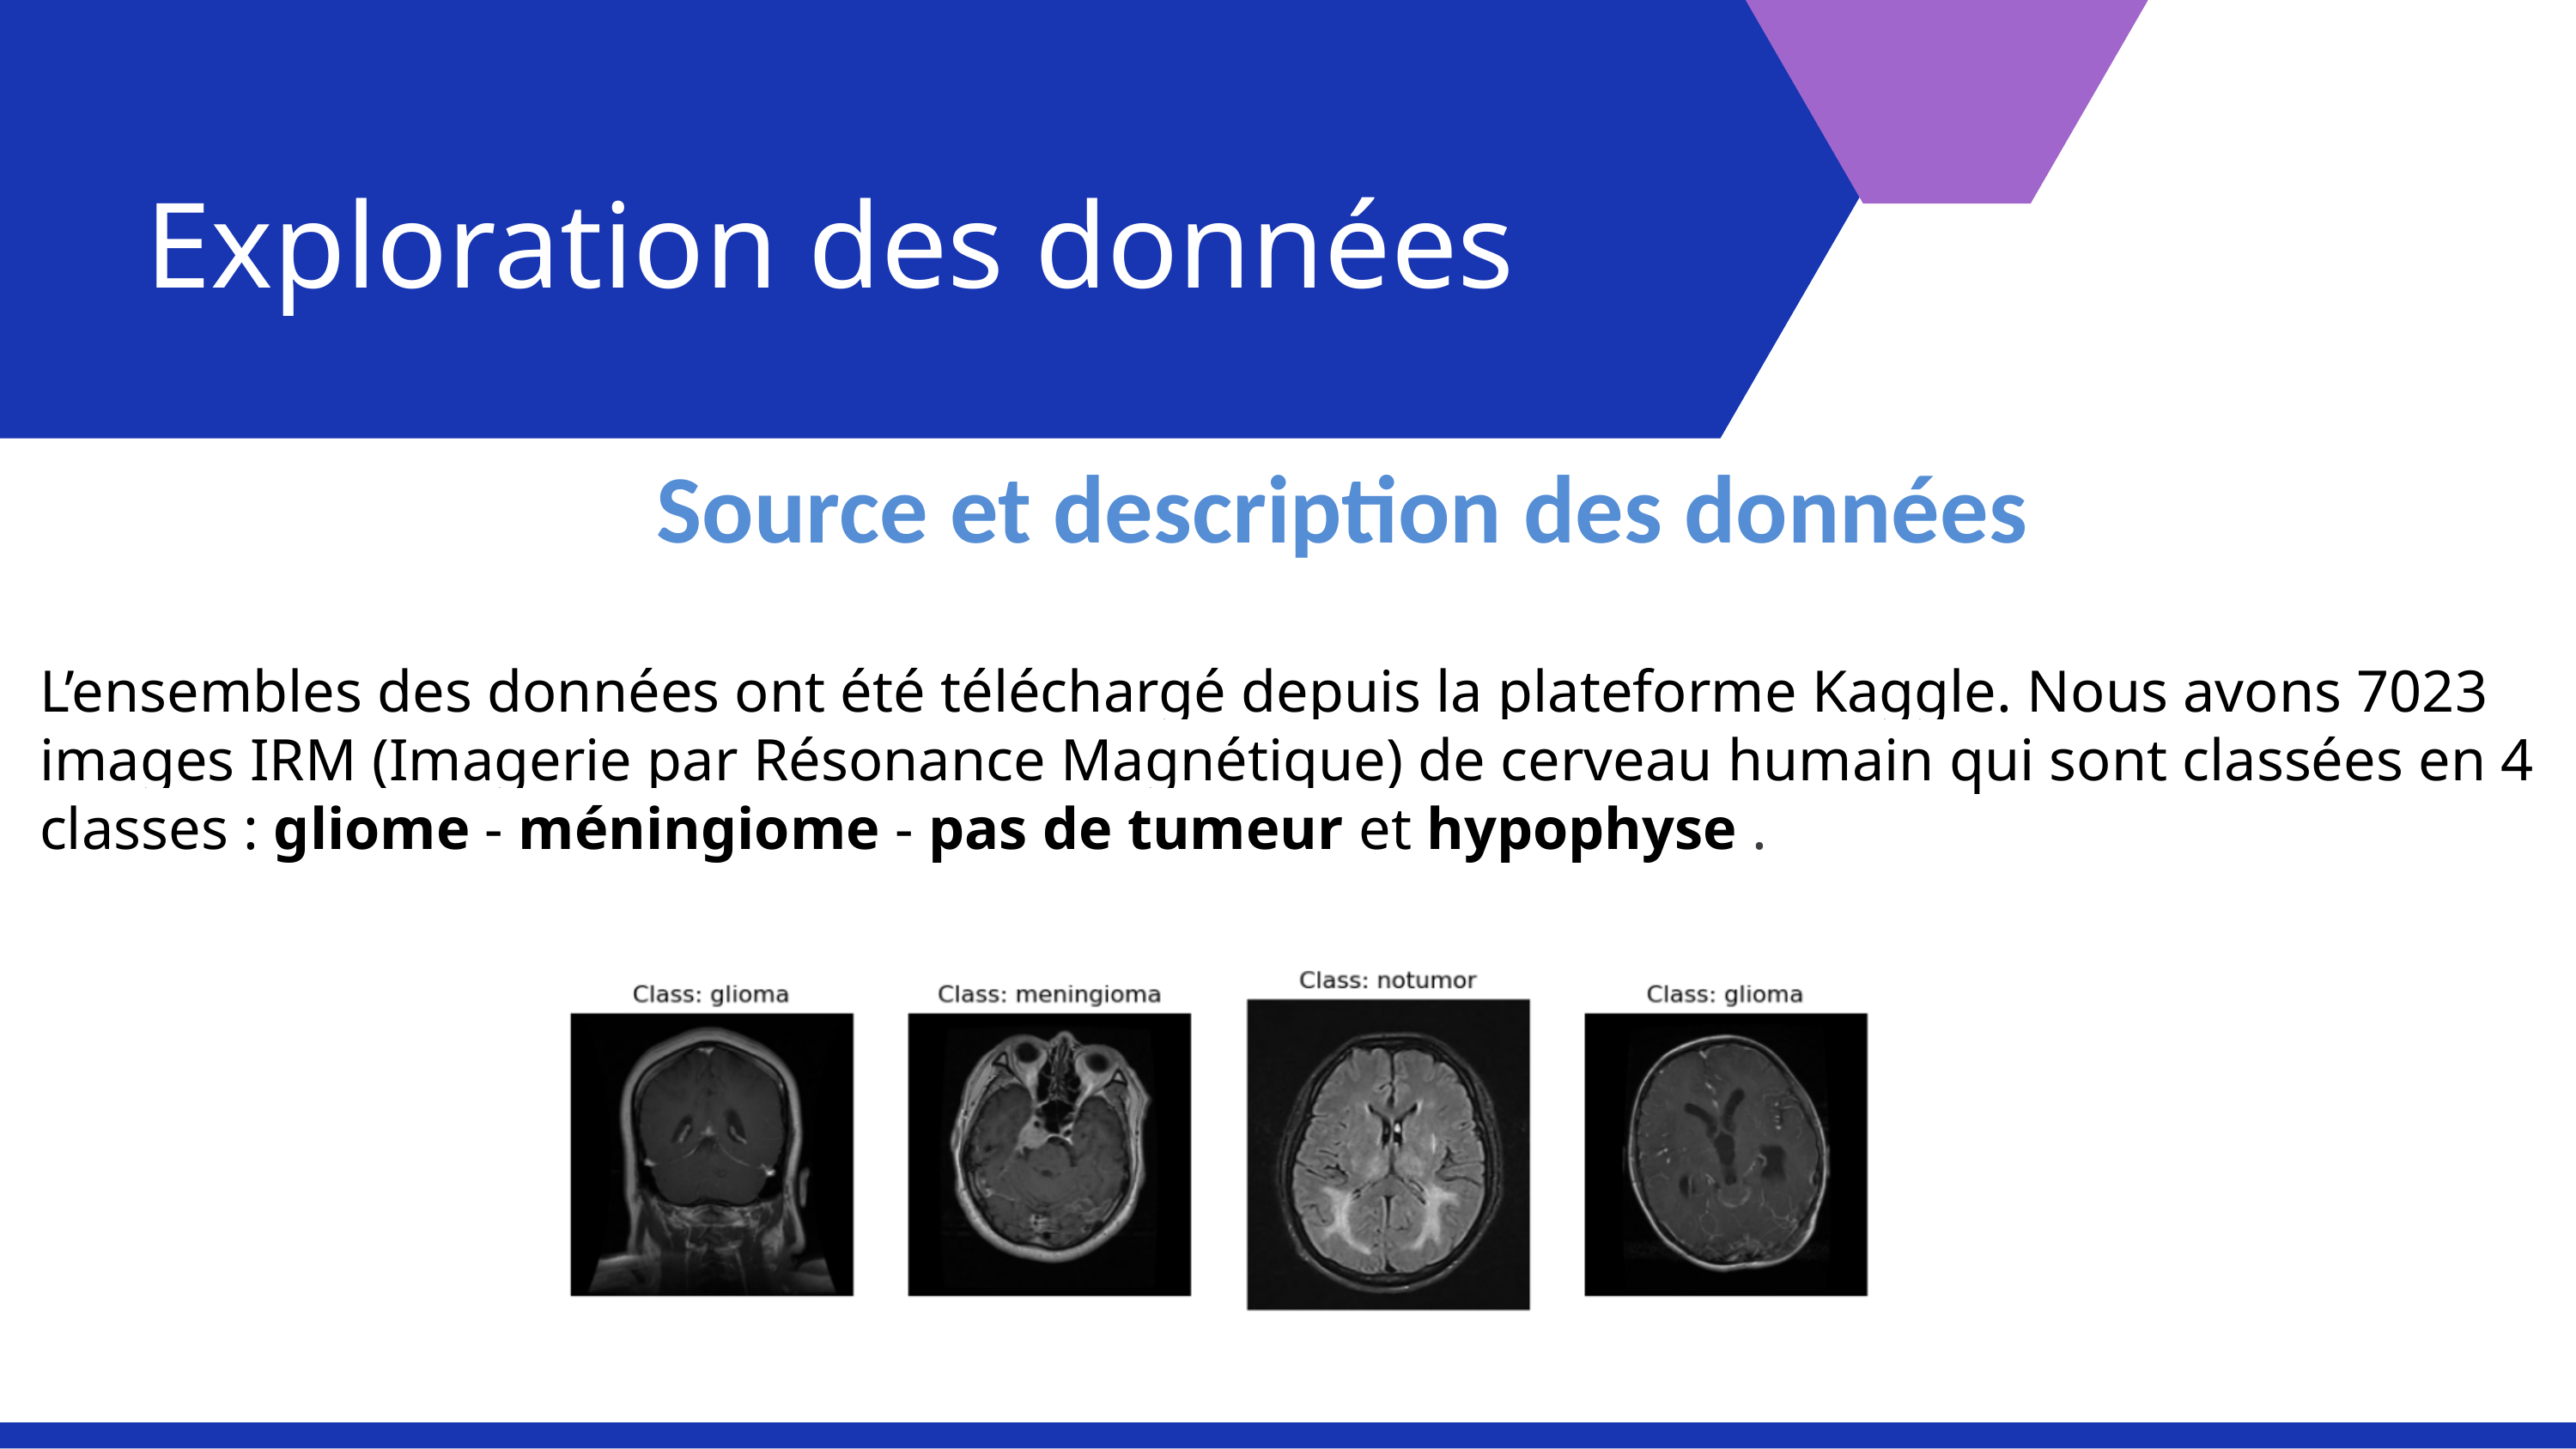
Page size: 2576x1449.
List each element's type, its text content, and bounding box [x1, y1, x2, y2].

text_box L’ensembles des données ont été téléchargé depuis la plateforme Kaggle. Nous avons 7023 images IRM (Imagerie par Résonance Magnétique) de cerveau humain qui sont classées en 4 classes : gliome - méningiome - pas de tumeur et hypophyse . [27, 648, 2549, 867]
text_box [0, 1422, 2576, 1449]
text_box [1740, 0, 2154, 204]
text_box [0, 0, 1974, 439]
picture [547, 970, 1883, 1337]
text_box Source et description des données [643, 440, 2318, 569]
